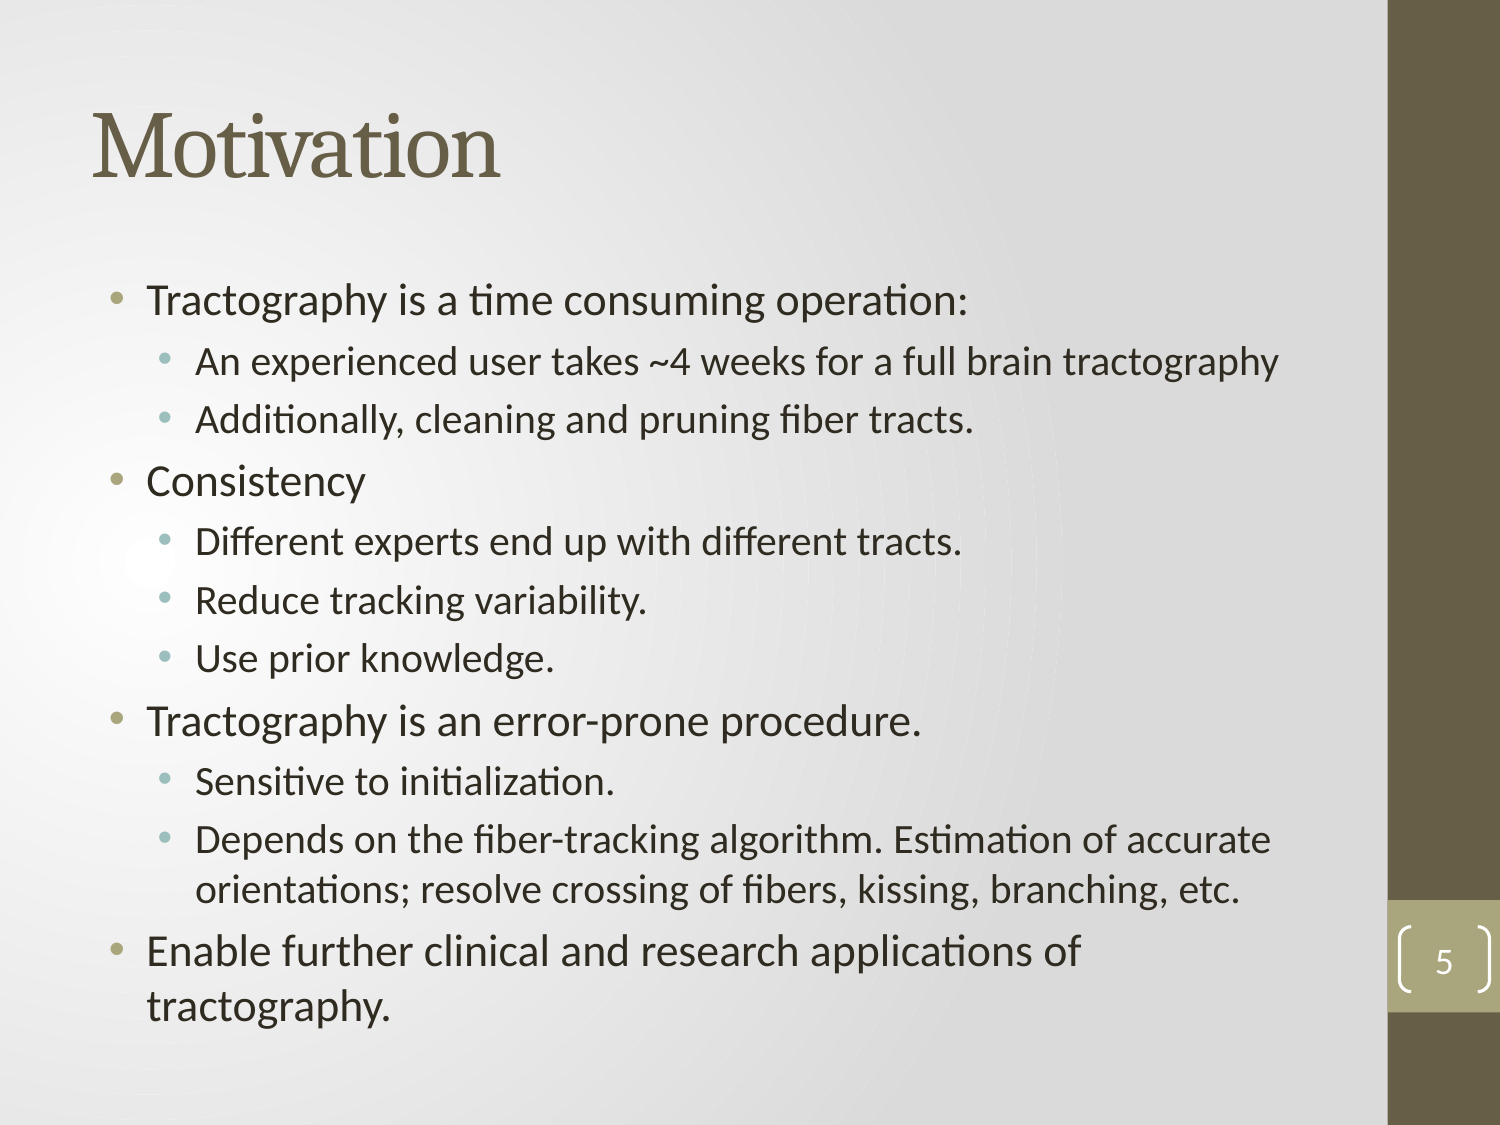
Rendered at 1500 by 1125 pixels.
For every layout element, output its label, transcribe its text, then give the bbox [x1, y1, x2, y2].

slide_number 5 [1397, 925, 1492, 994]
title Motivation [75, 45, 1325, 233]
list Tractography is a time consuming operation: An experienced user takes ~4 weeks for a full brain tractography Additionally, cleaning and pruning fiber tracts. Consistency Different experts end up with different tracts. Reduce tracking variability. Use prior knowledge. Tractography is an error-prone procedure. Sensitive to initialization. Depends on the fiber-tracking algorithm. Estimation of accurate orientations; resolve crossing of fibers, kissing, branching, etc. Enable further clinical and research applications of tractography. [75, 262, 1325, 1050]
